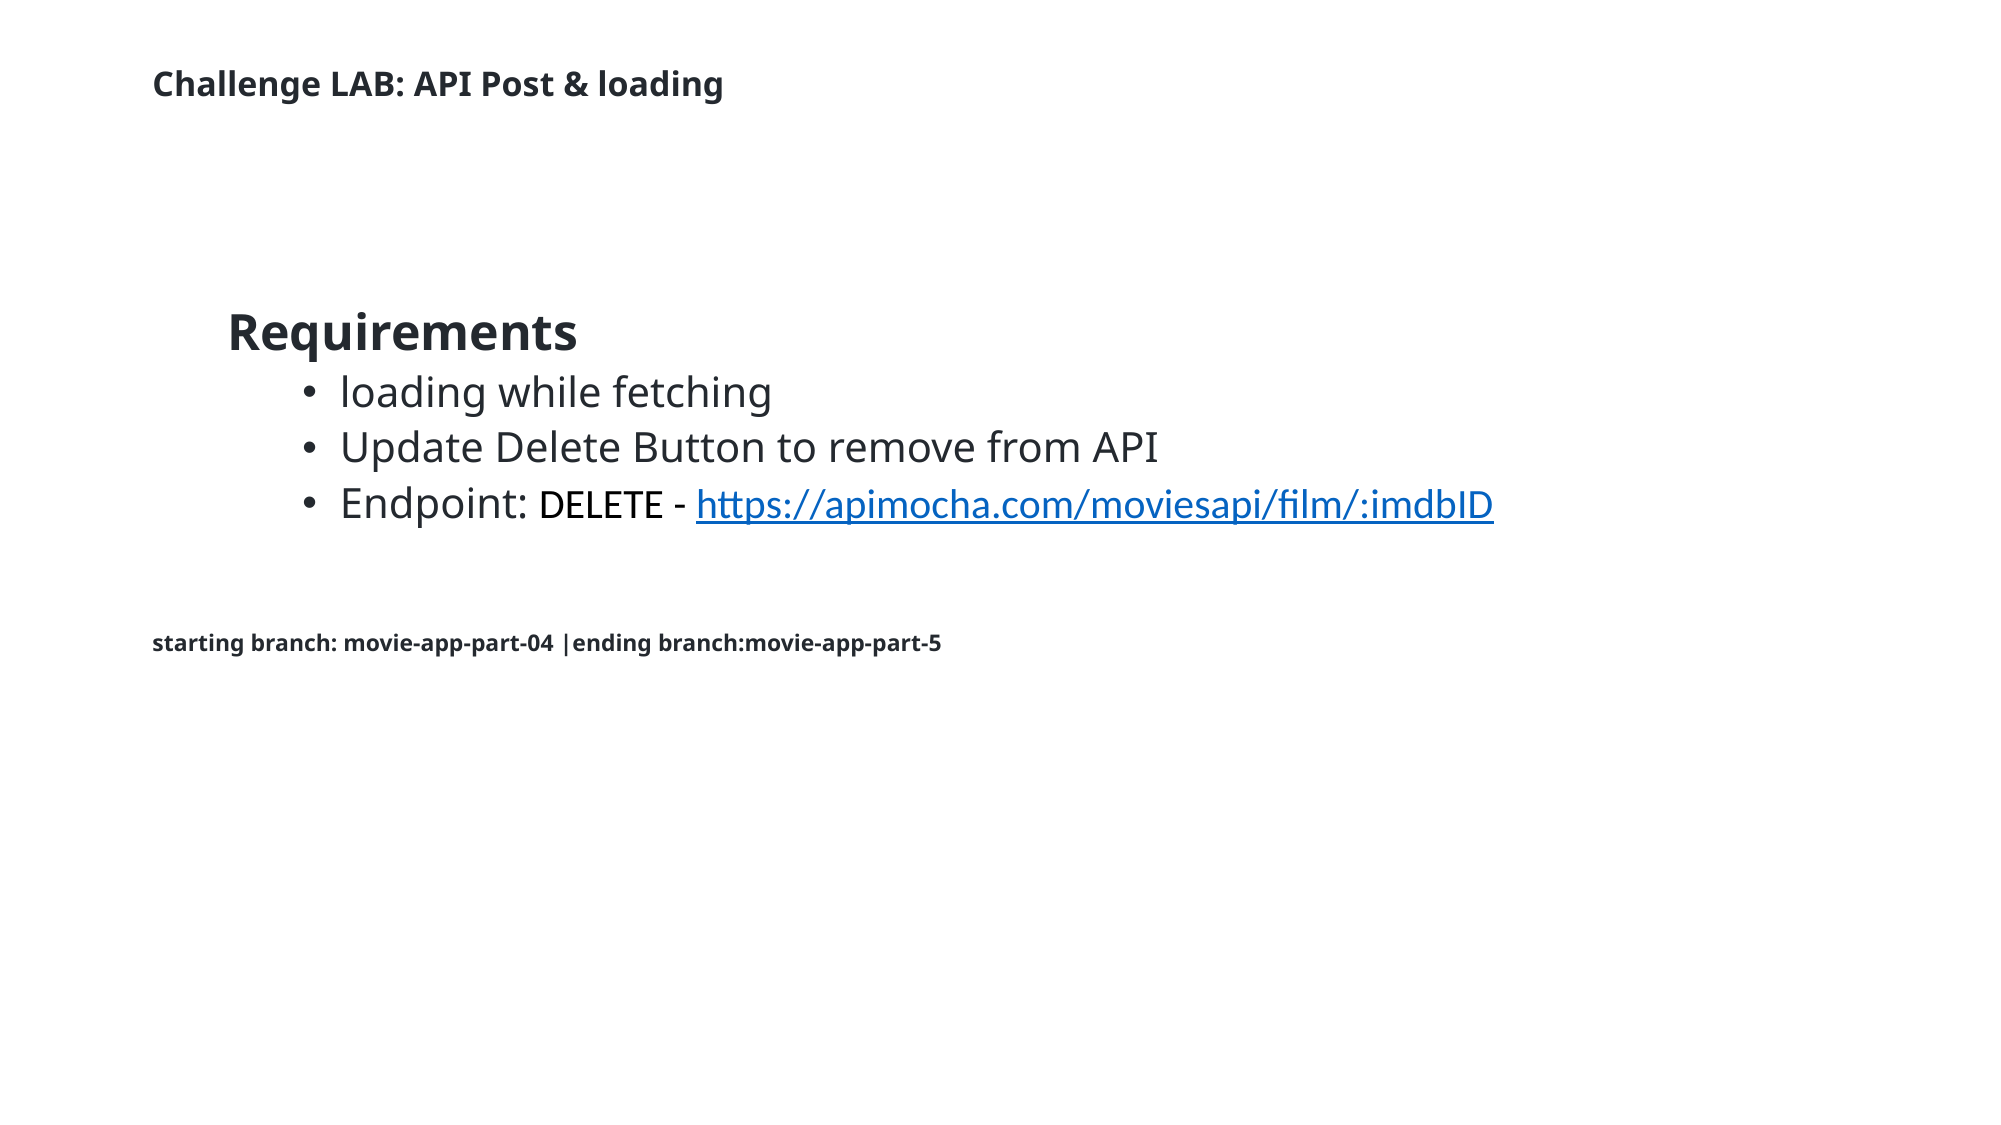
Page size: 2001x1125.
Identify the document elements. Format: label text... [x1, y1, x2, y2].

title Challenge LAB: API Post & loading [137, 59, 1710, 112]
list Requirements loading while fetching Update Delete Button to remove from API Endpoint: DELETE - https://apimocha.com/moviesapi/film/:imdbID starting branch: movie-app-part-04 |ending branch:movie-app-part-5 [137, 299, 1863, 1014]
